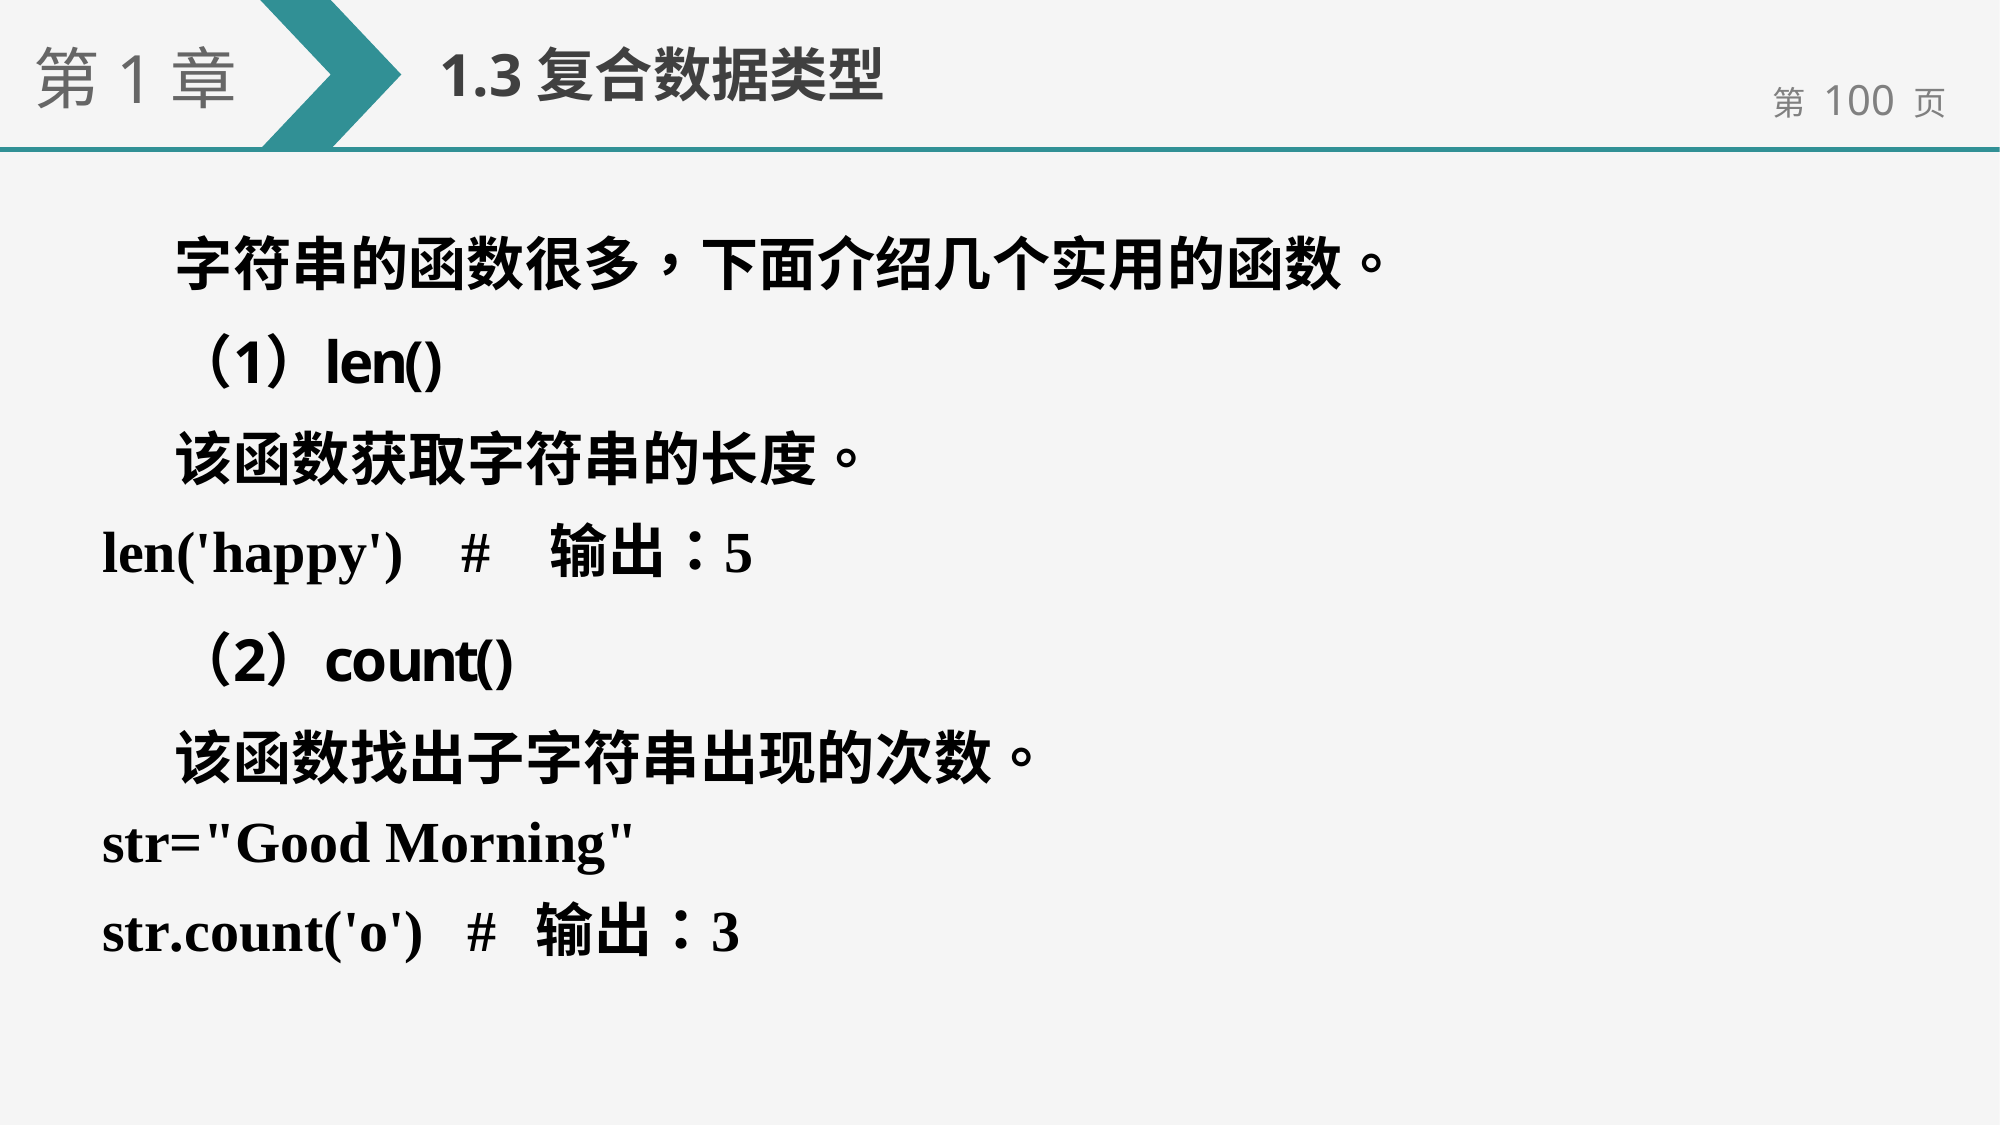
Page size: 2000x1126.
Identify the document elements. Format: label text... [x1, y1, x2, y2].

text_box [258, 0, 403, 148]
text_box 第1章 [19, 29, 253, 125]
text_box 1.3复合数据类型 [424, 31, 1366, 116]
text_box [58, 216, 1948, 1023]
